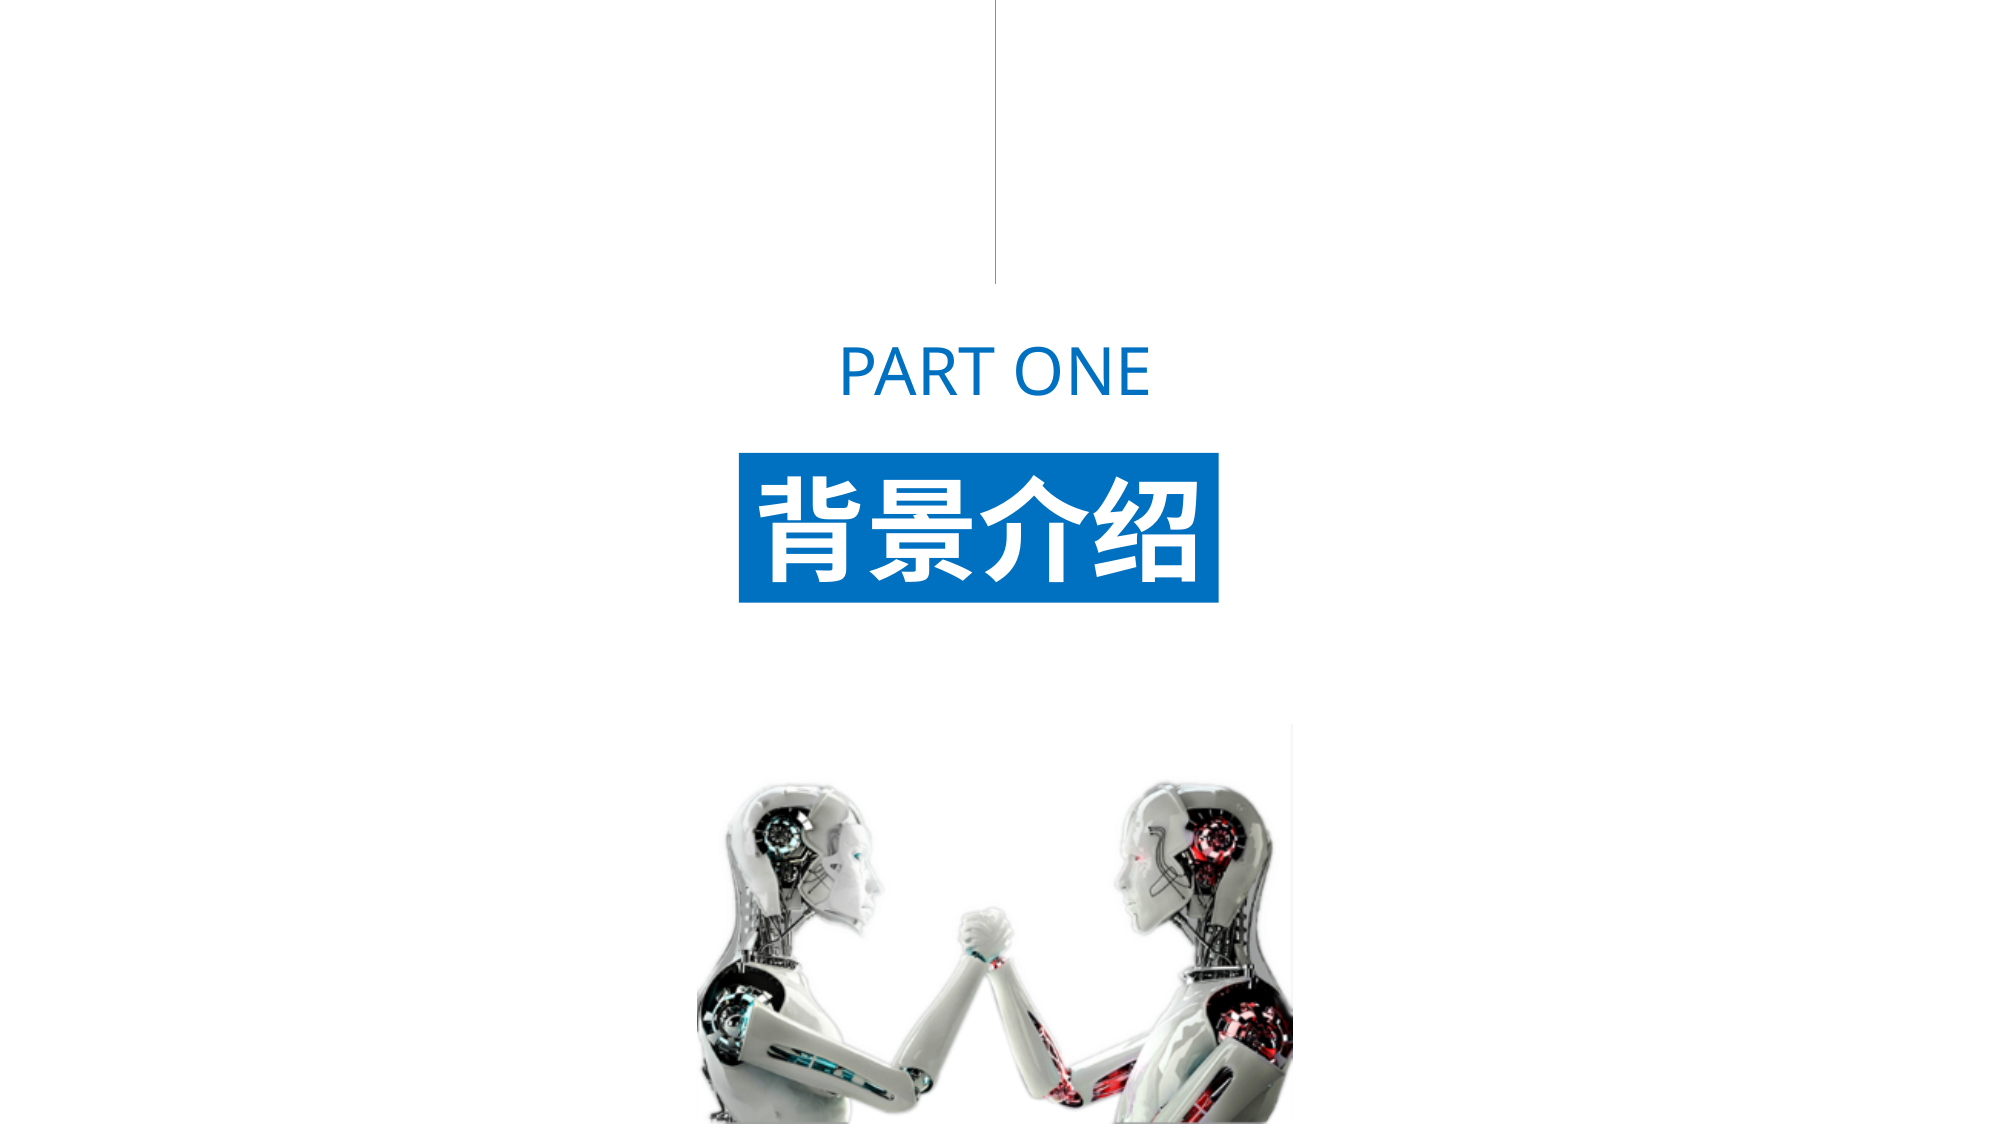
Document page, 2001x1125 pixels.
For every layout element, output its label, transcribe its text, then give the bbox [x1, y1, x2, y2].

text_box 背景介绍 [738, 452, 1219, 603]
picture [697, 724, 1293, 1124]
text_box PART ONE [822, 321, 1168, 417]
